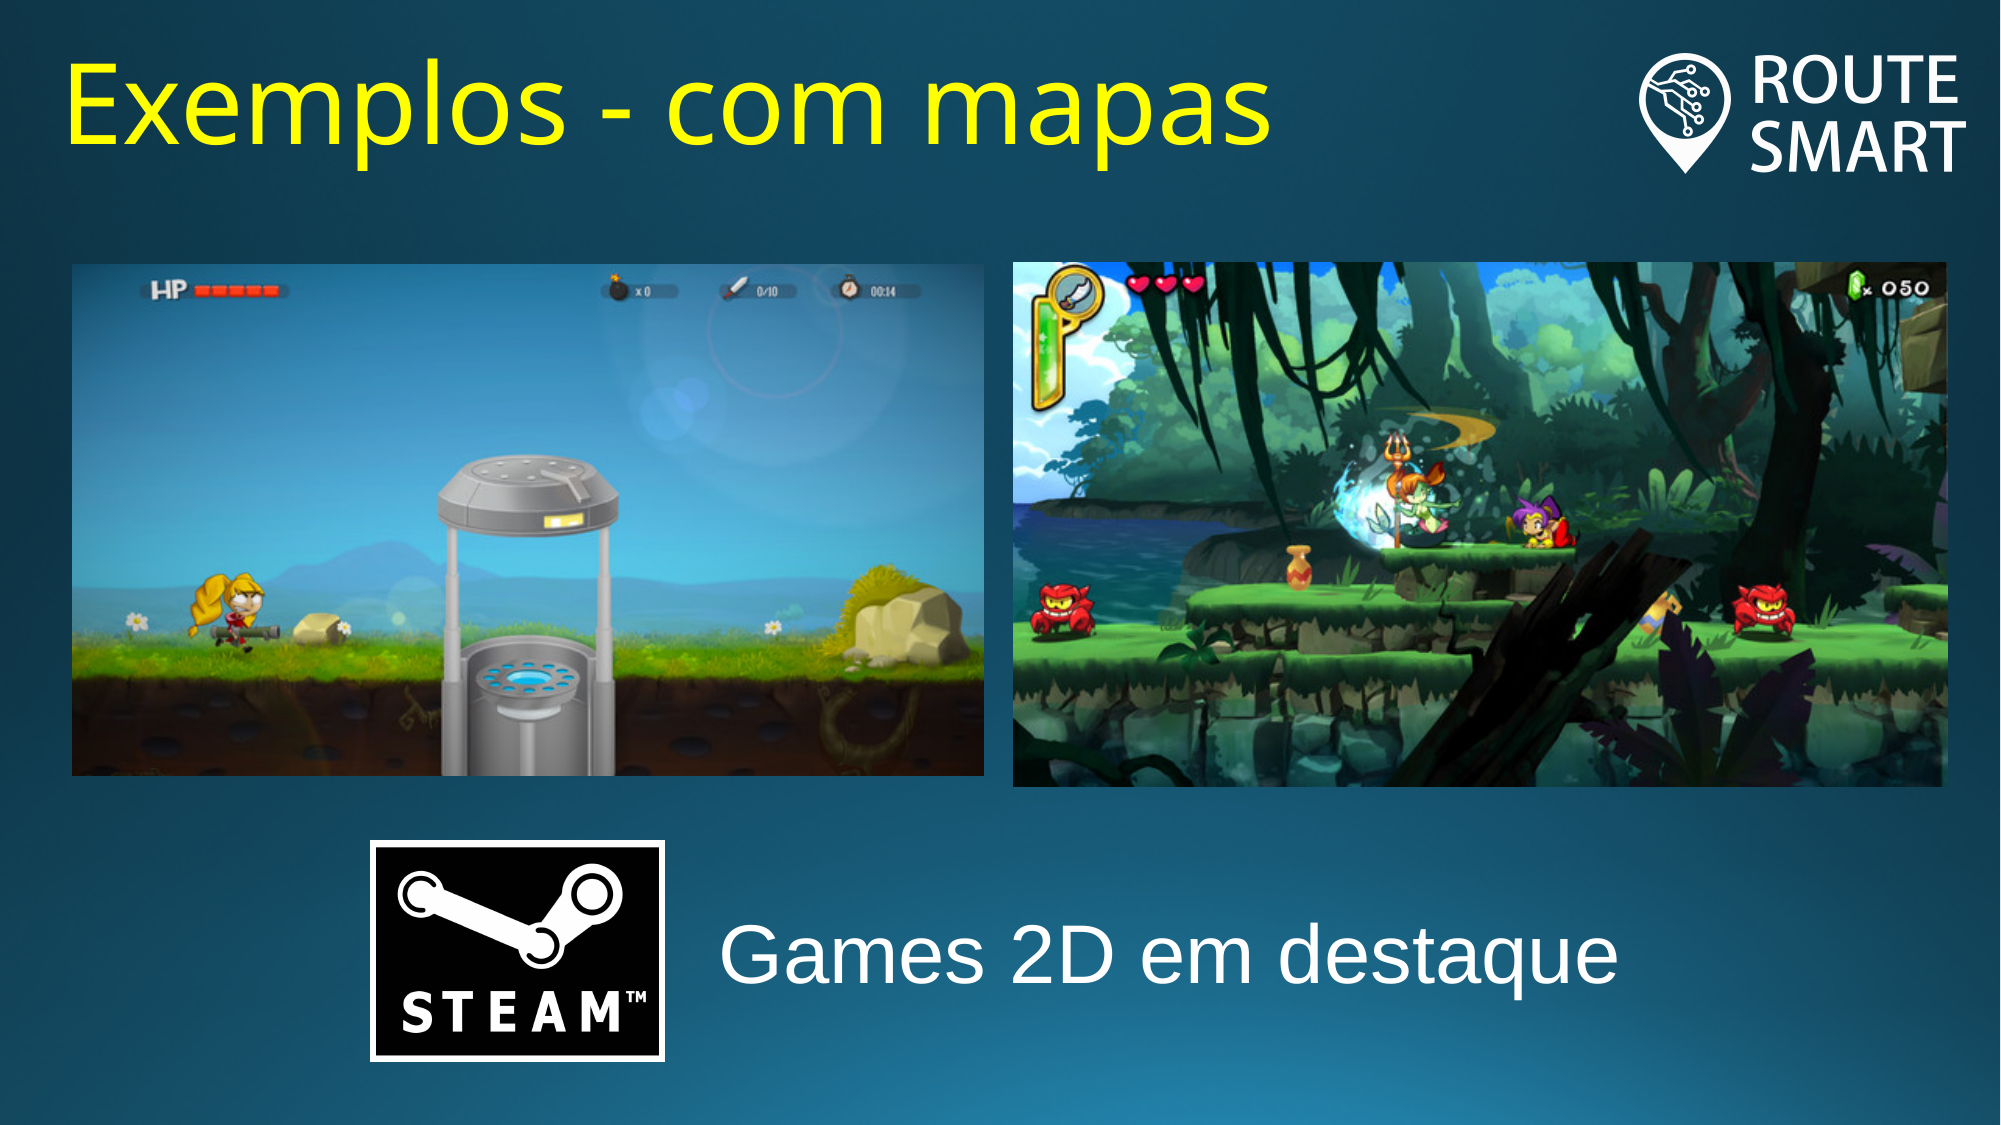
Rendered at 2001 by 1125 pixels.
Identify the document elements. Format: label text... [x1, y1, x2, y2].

text_box Games 2D em destaque [703, 892, 1636, 1008]
title Exemplos - com mapas [45, 0, 1771, 218]
picture [0, 0, 2001, 1125]
